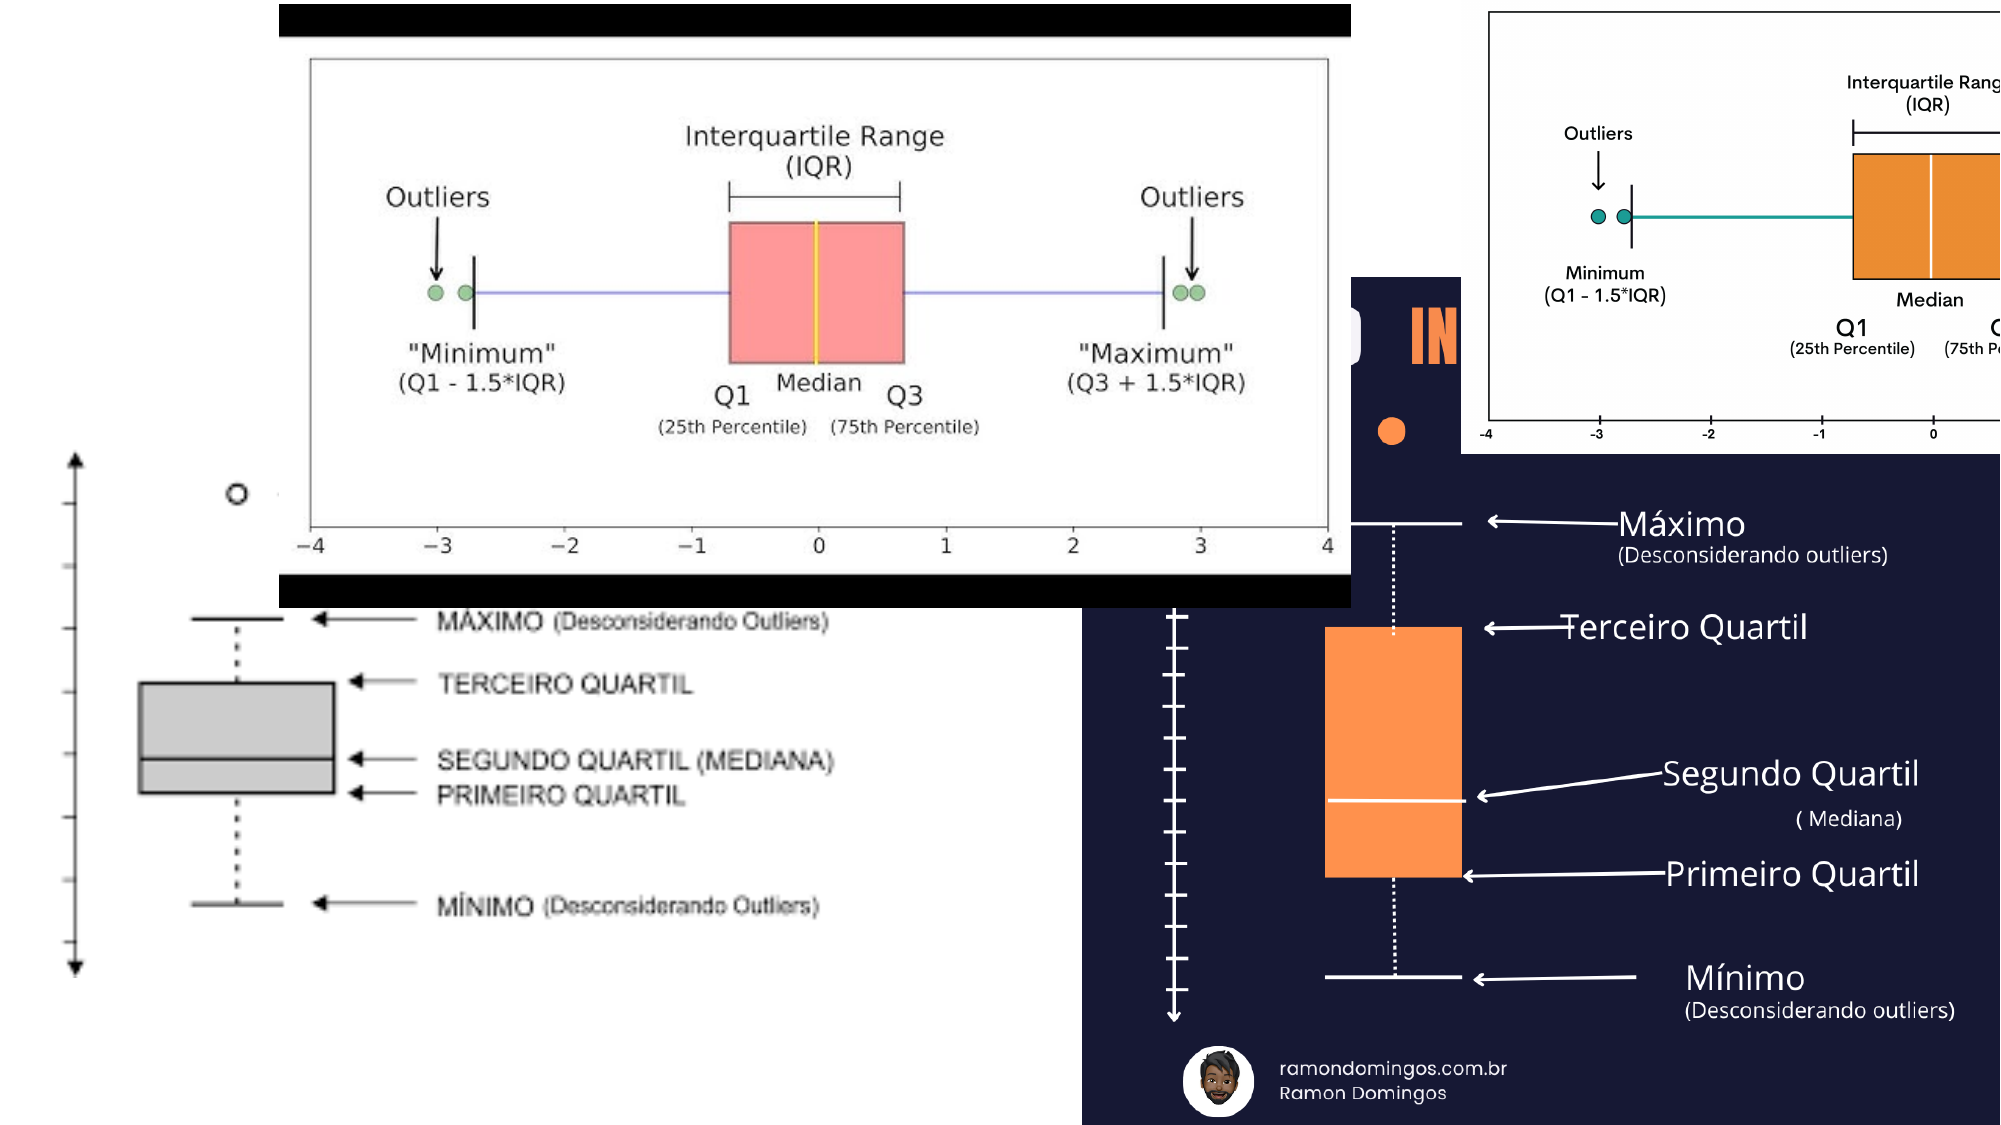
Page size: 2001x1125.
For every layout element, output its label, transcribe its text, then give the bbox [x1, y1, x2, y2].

picture [32, 0, 2000, 1125]
list aa [746, 608, 1082, 1014]
